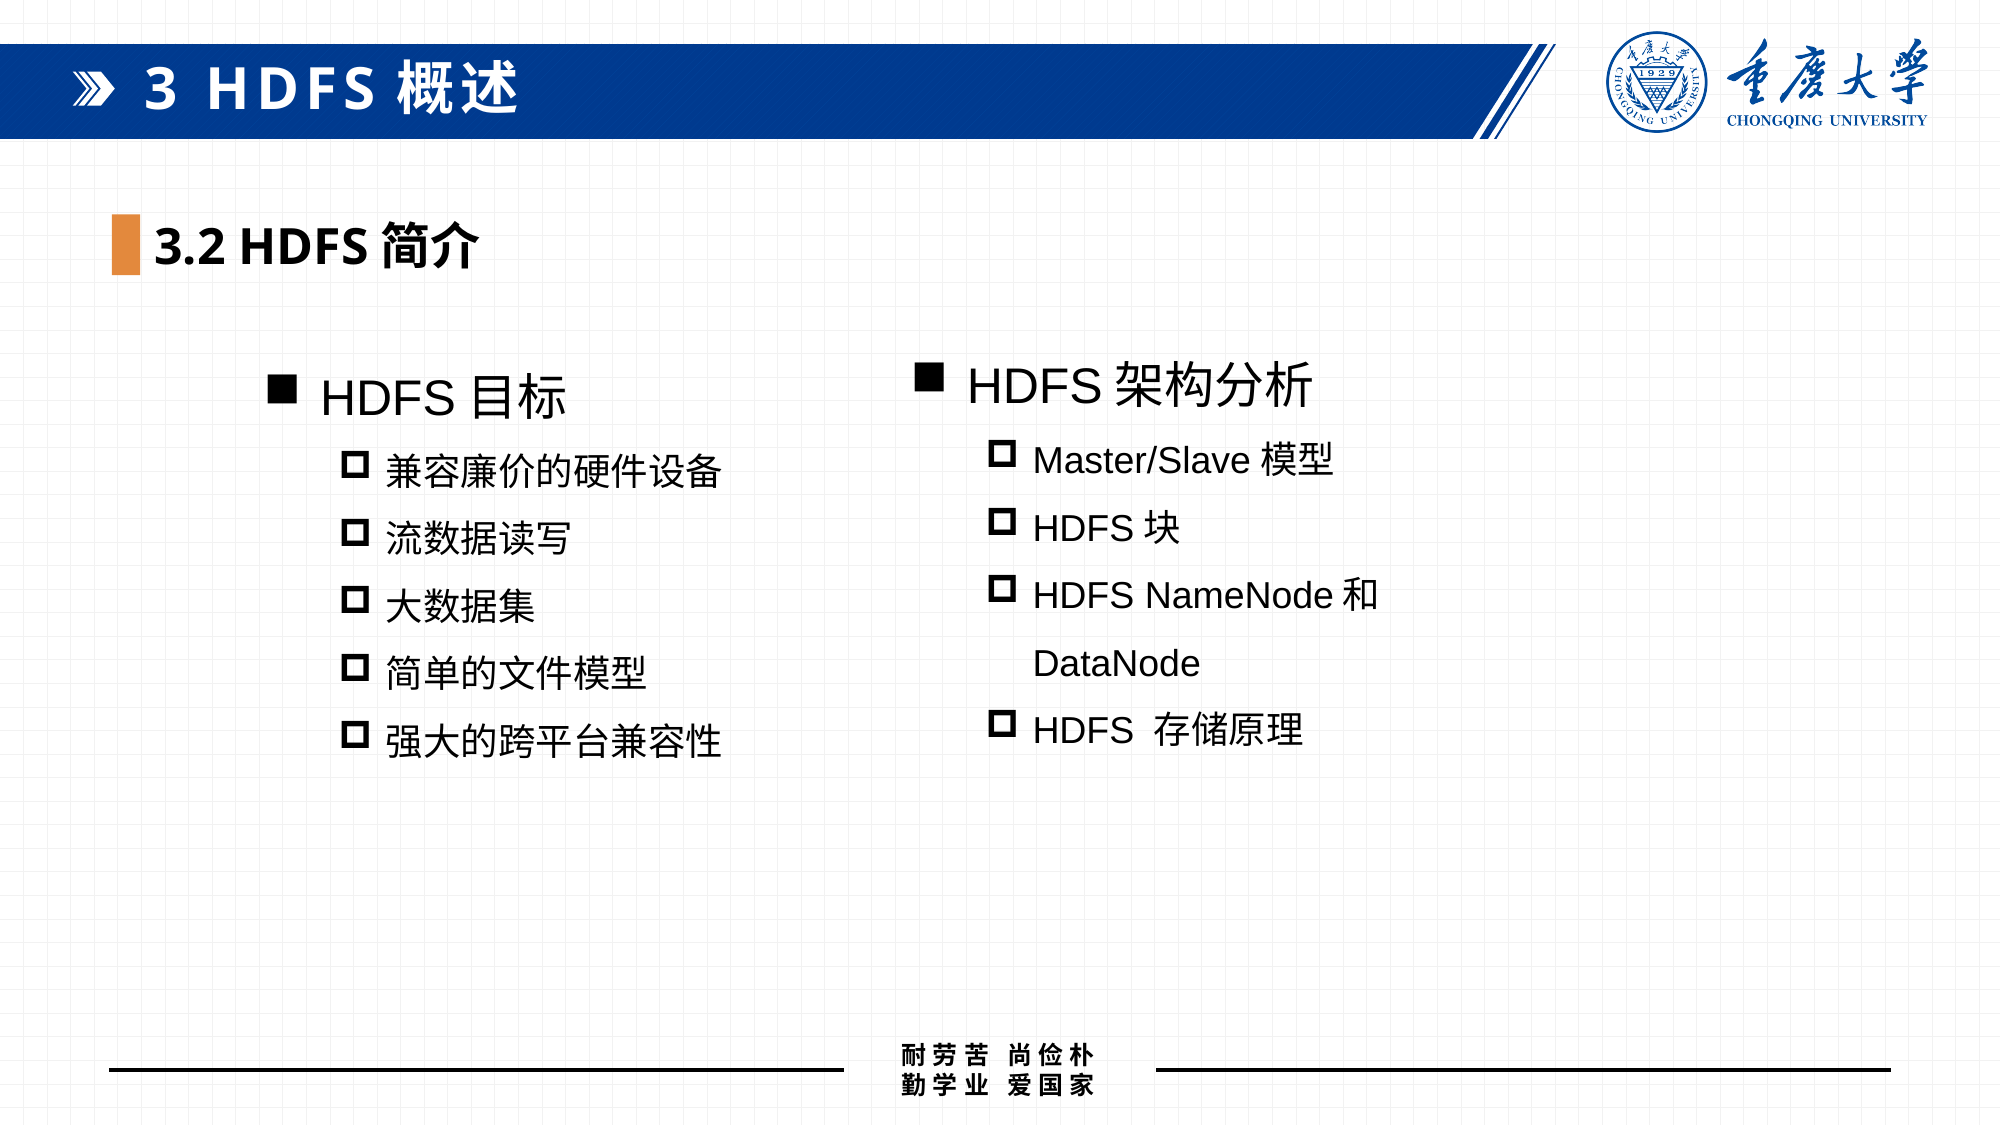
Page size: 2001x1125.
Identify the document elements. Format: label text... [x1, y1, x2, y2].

list 3.2 HDFS简介 [139, 213, 1891, 275]
list 3 HDFS概述 [108, 51, 1356, 136]
picture [1606, 31, 1928, 133]
text_box HDFS架构分析 Master/Slave模型 HDFS块 HDFS NameNode和DataNode HDFS 存储原理 [895, 316, 1567, 759]
text_box HDFS目标 兼容廉价的硬件设备 流数据读写 大数据集 简单的文件模型 强大的跨平台兼容性 [249, 327, 794, 830]
